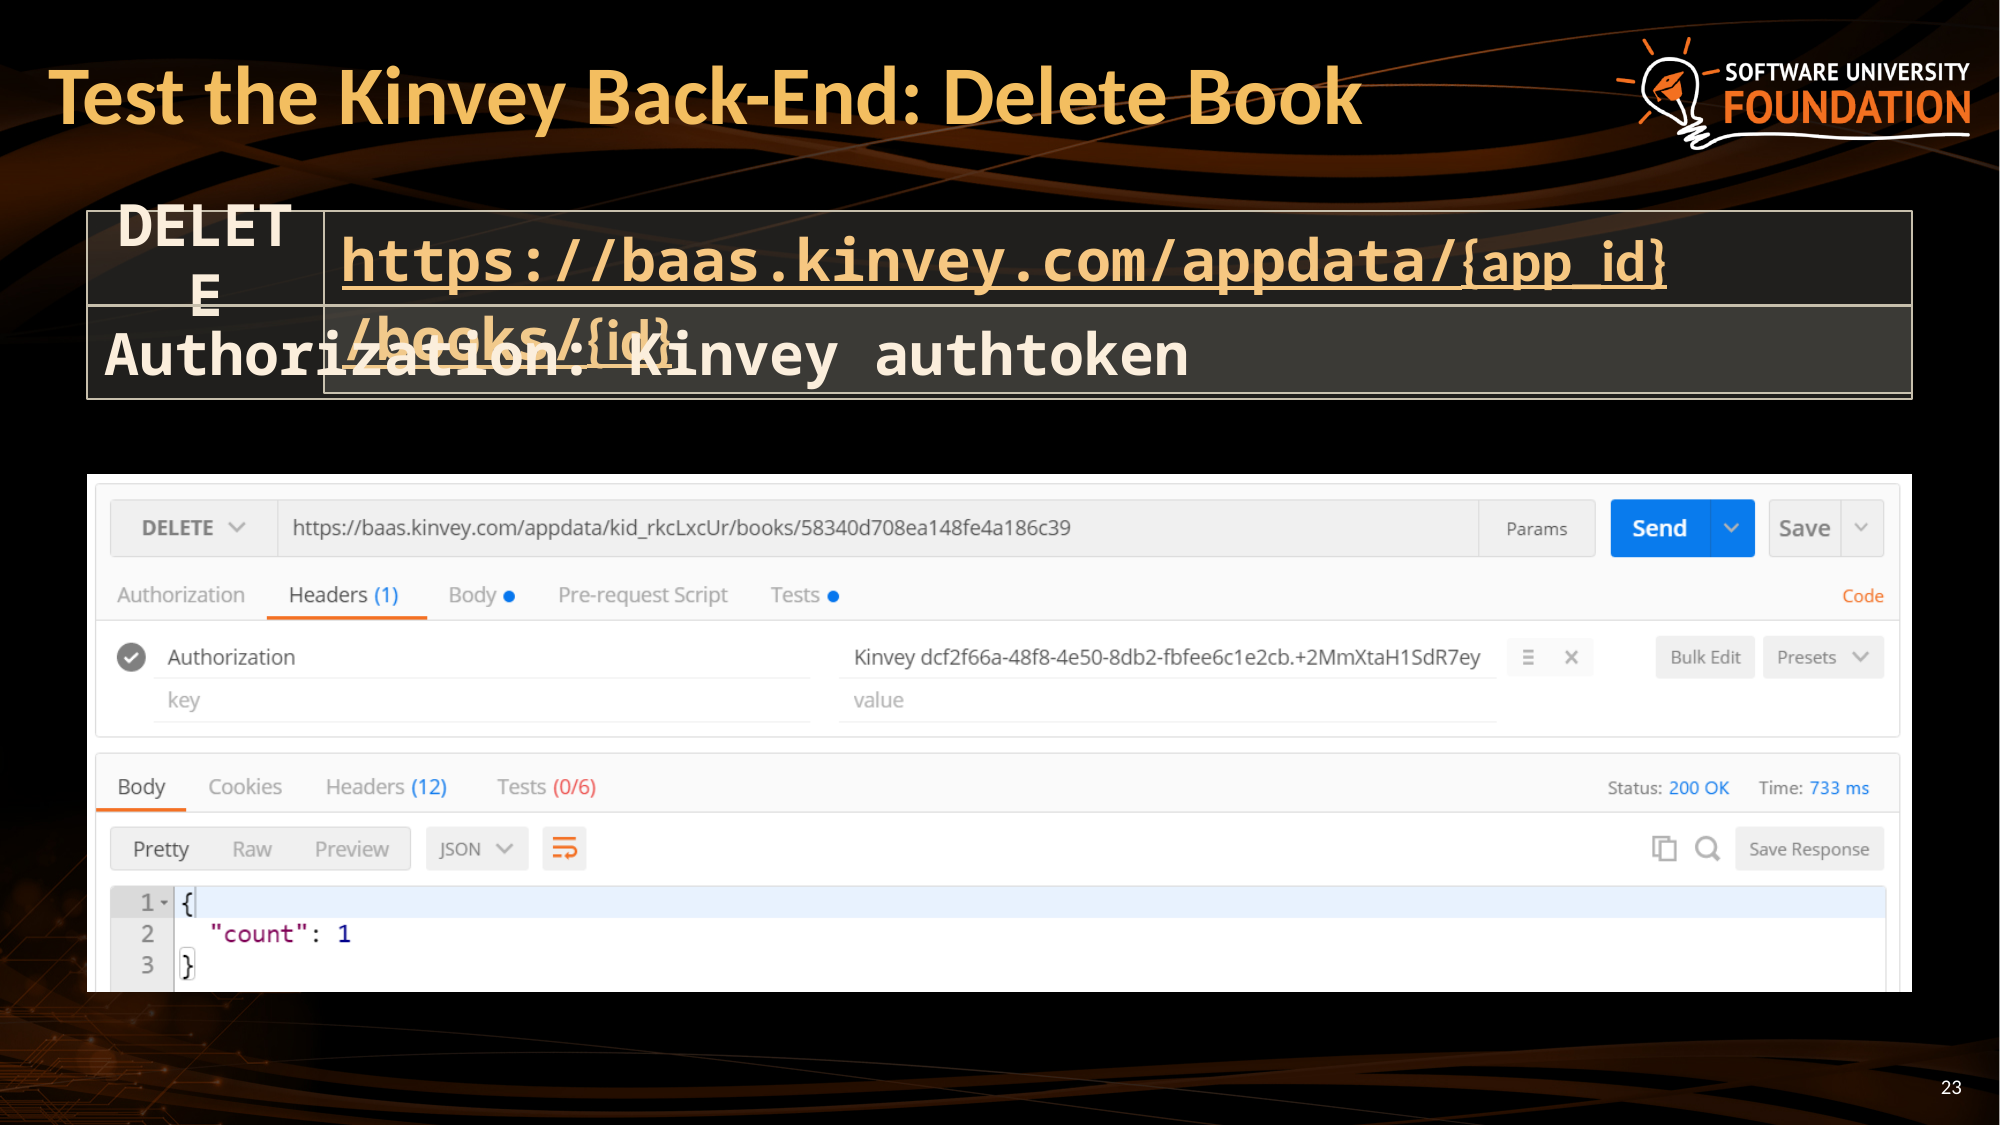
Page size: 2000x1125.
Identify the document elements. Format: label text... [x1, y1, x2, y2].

picture [0, 0, 2000, 1125]
title Test the Kinvey Back-End: Delete Book [30, 6, 1602, 189]
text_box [87, 210, 1912, 400]
slide_number 23 [1897, 1070, 1968, 1103]
